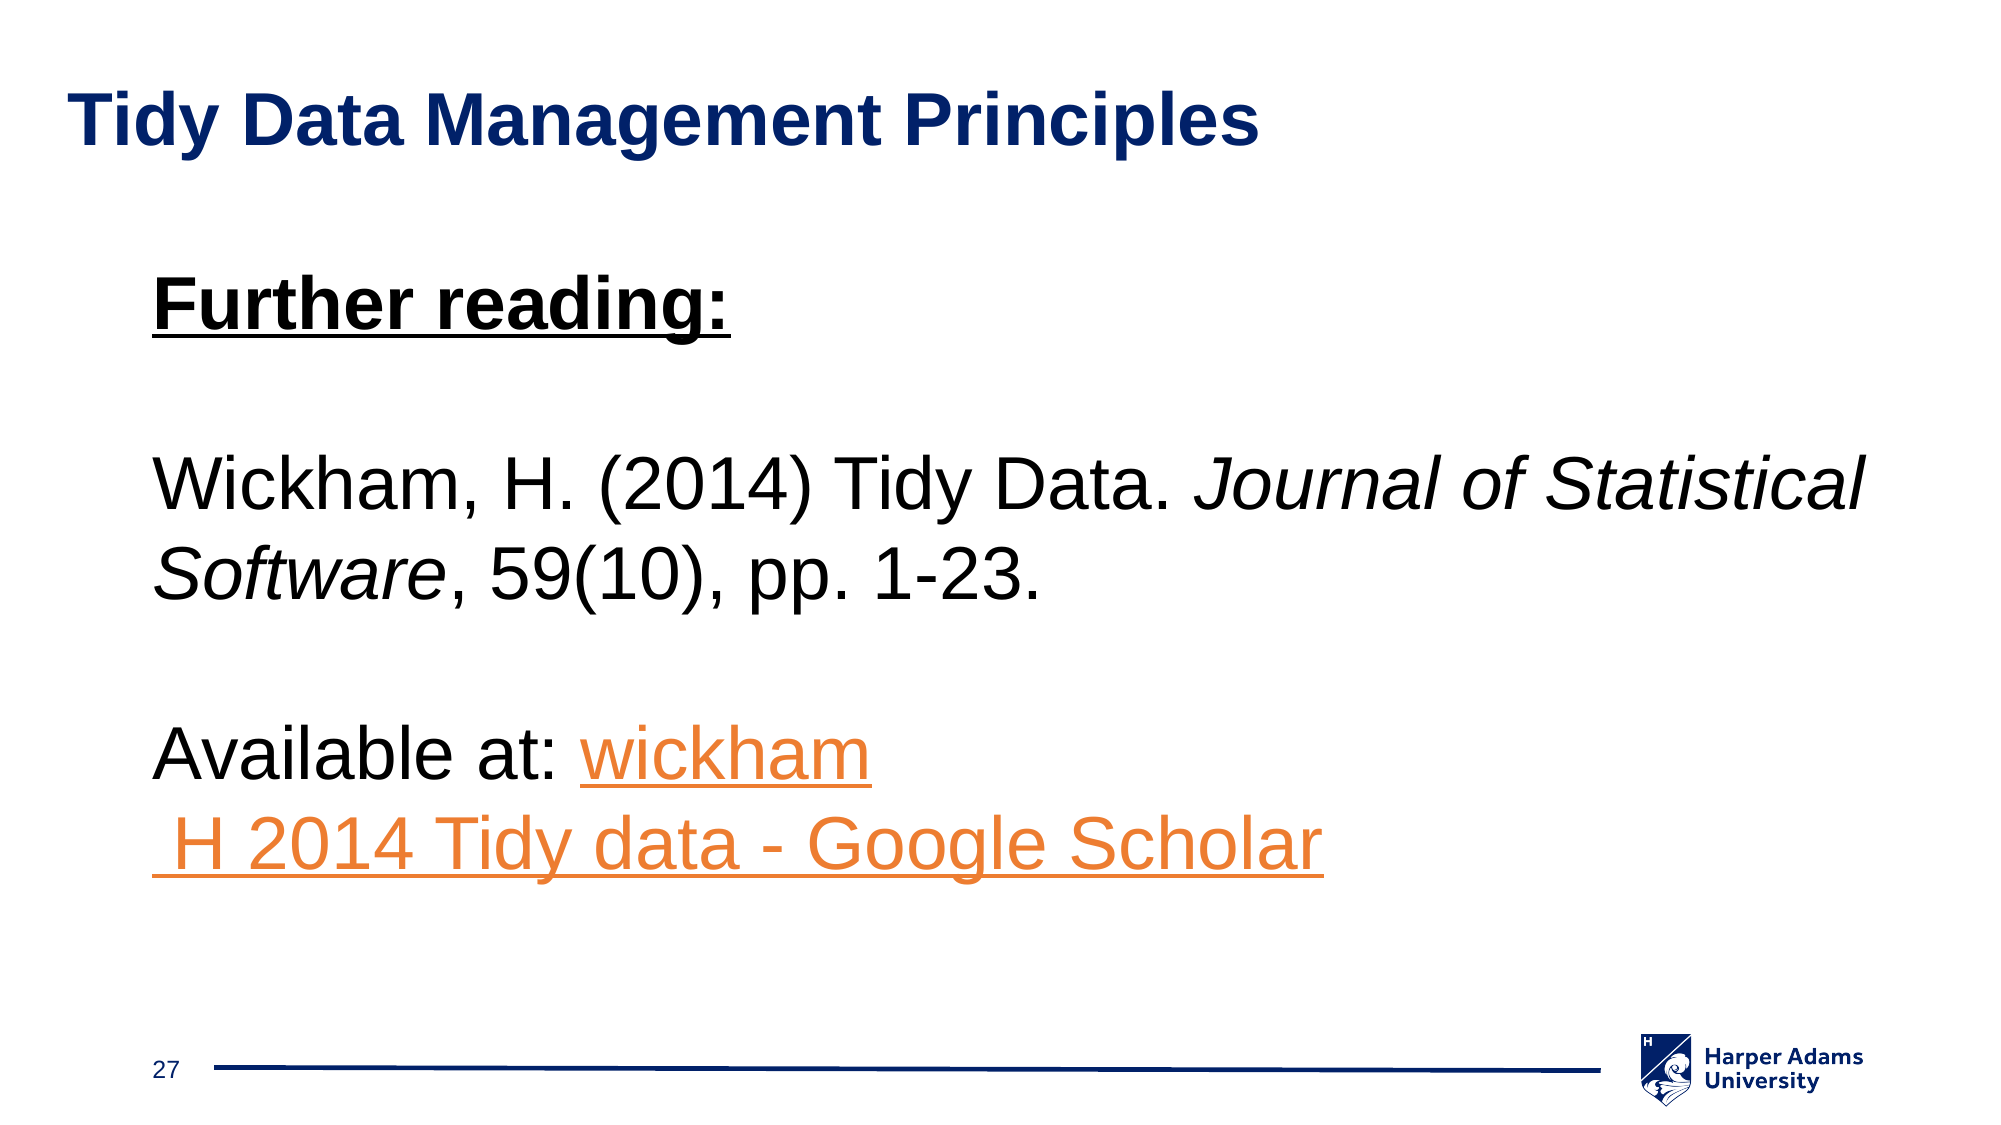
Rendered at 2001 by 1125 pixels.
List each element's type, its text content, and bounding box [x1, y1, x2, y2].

picture [1641, 1034, 1863, 1107]
title Tidy Data Management Principles [52, 45, 1700, 170]
slide_number 27 [137, 1038, 588, 1099]
text_box Further reading: Wickham, H. (2014) Tidy Data. Journal of Statistical Software, 59(10), pp. 1-23. Available at: wickham H 2014 Tidy data - Google Scholar [137, 247, 1924, 927]
